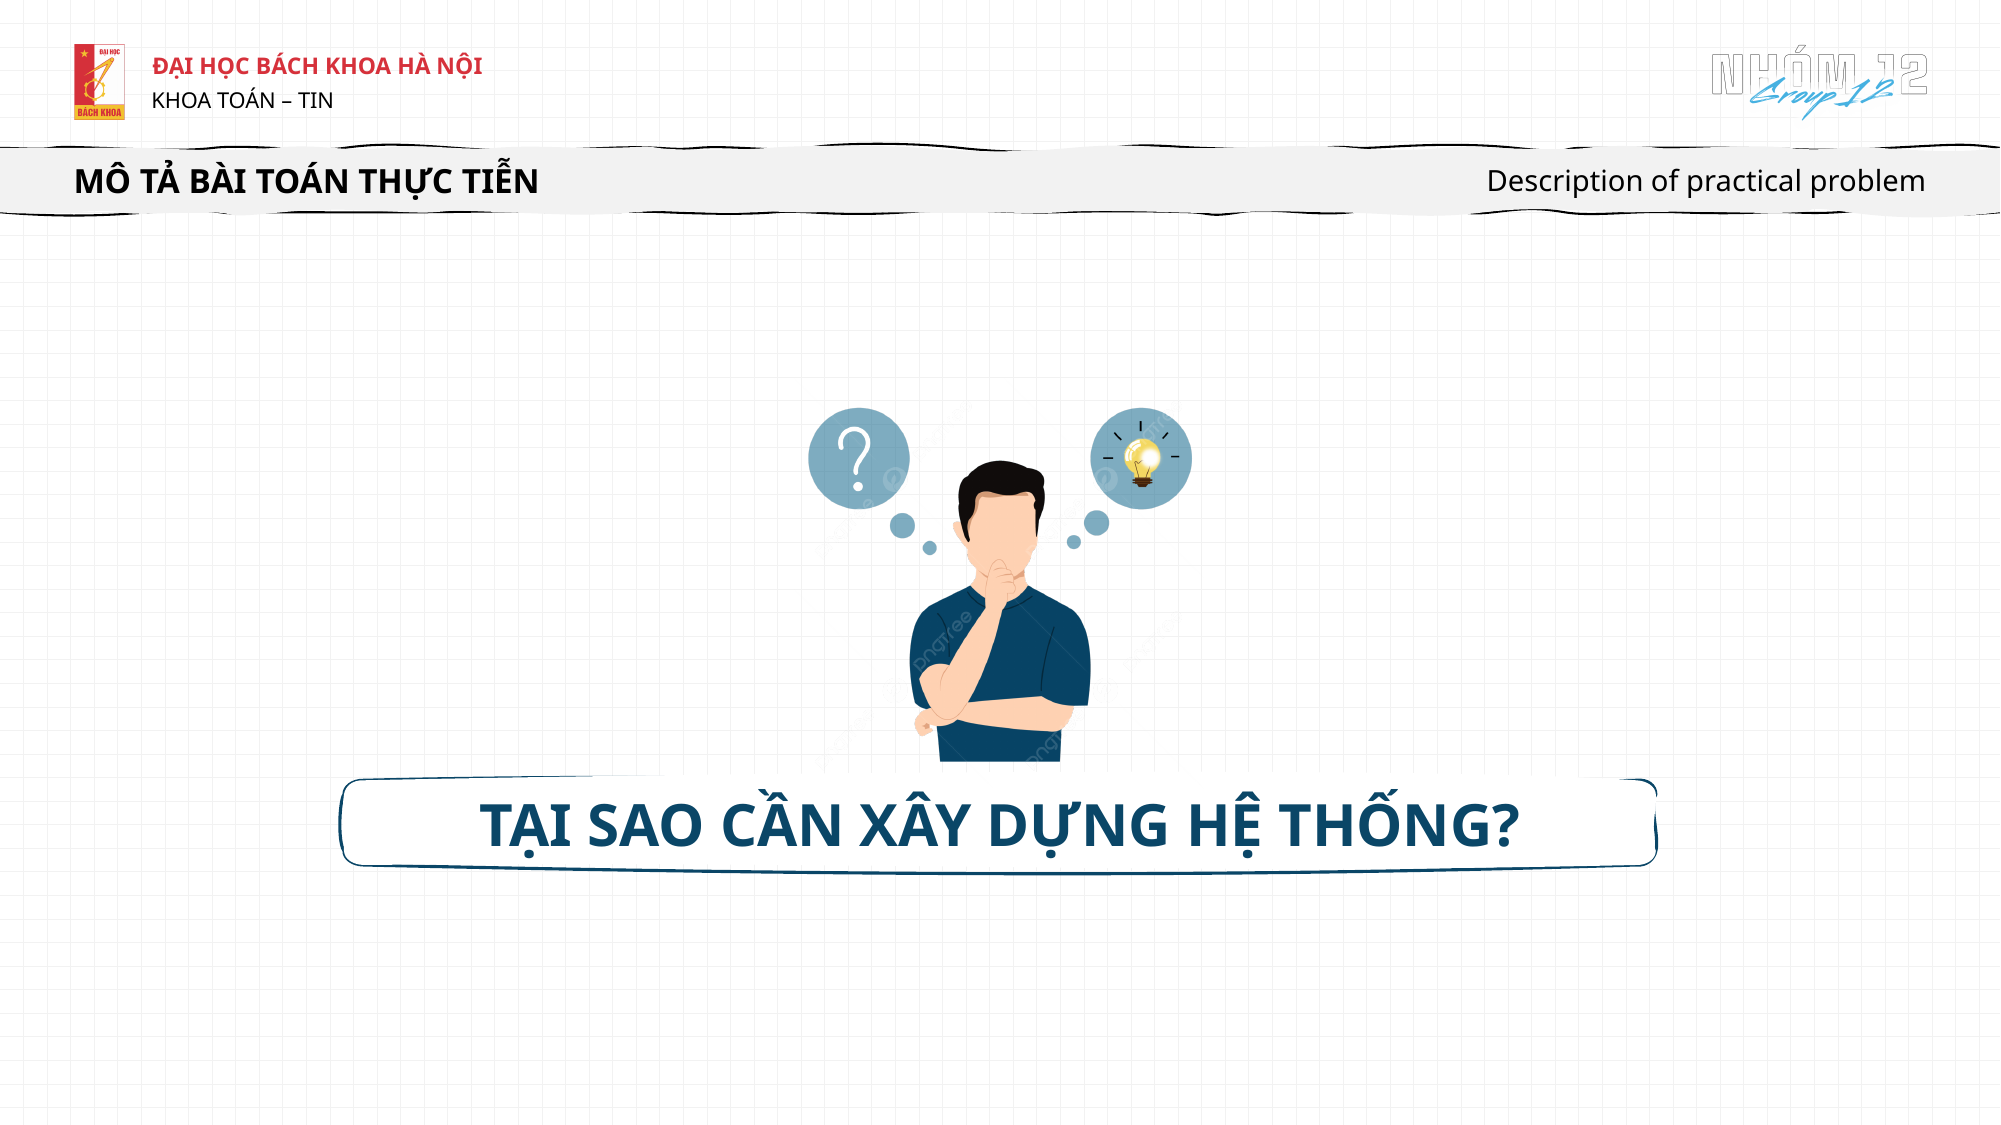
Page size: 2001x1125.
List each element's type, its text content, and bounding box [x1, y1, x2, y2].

text_box MÔ TẢ BÀI TOÁN THỰC TIỄN [58, 152, 667, 208]
picture [1684, 35, 1955, 149]
text_box TẠI SAO CẦN XÂY DỰNG HỆ THỐNG? [338, 771, 1659, 876]
text_box KHOA TOÁN – TIN [136, 79, 725, 121]
text_box Description of practical problem [1212, 154, 1942, 205]
picture [73, 43, 126, 121]
text_box ĐẠI HỌC BÁCH KHOA HÀ NỘI [137, 44, 784, 87]
text_box [0, 142, 2000, 218]
picture [789, 374, 1211, 796]
